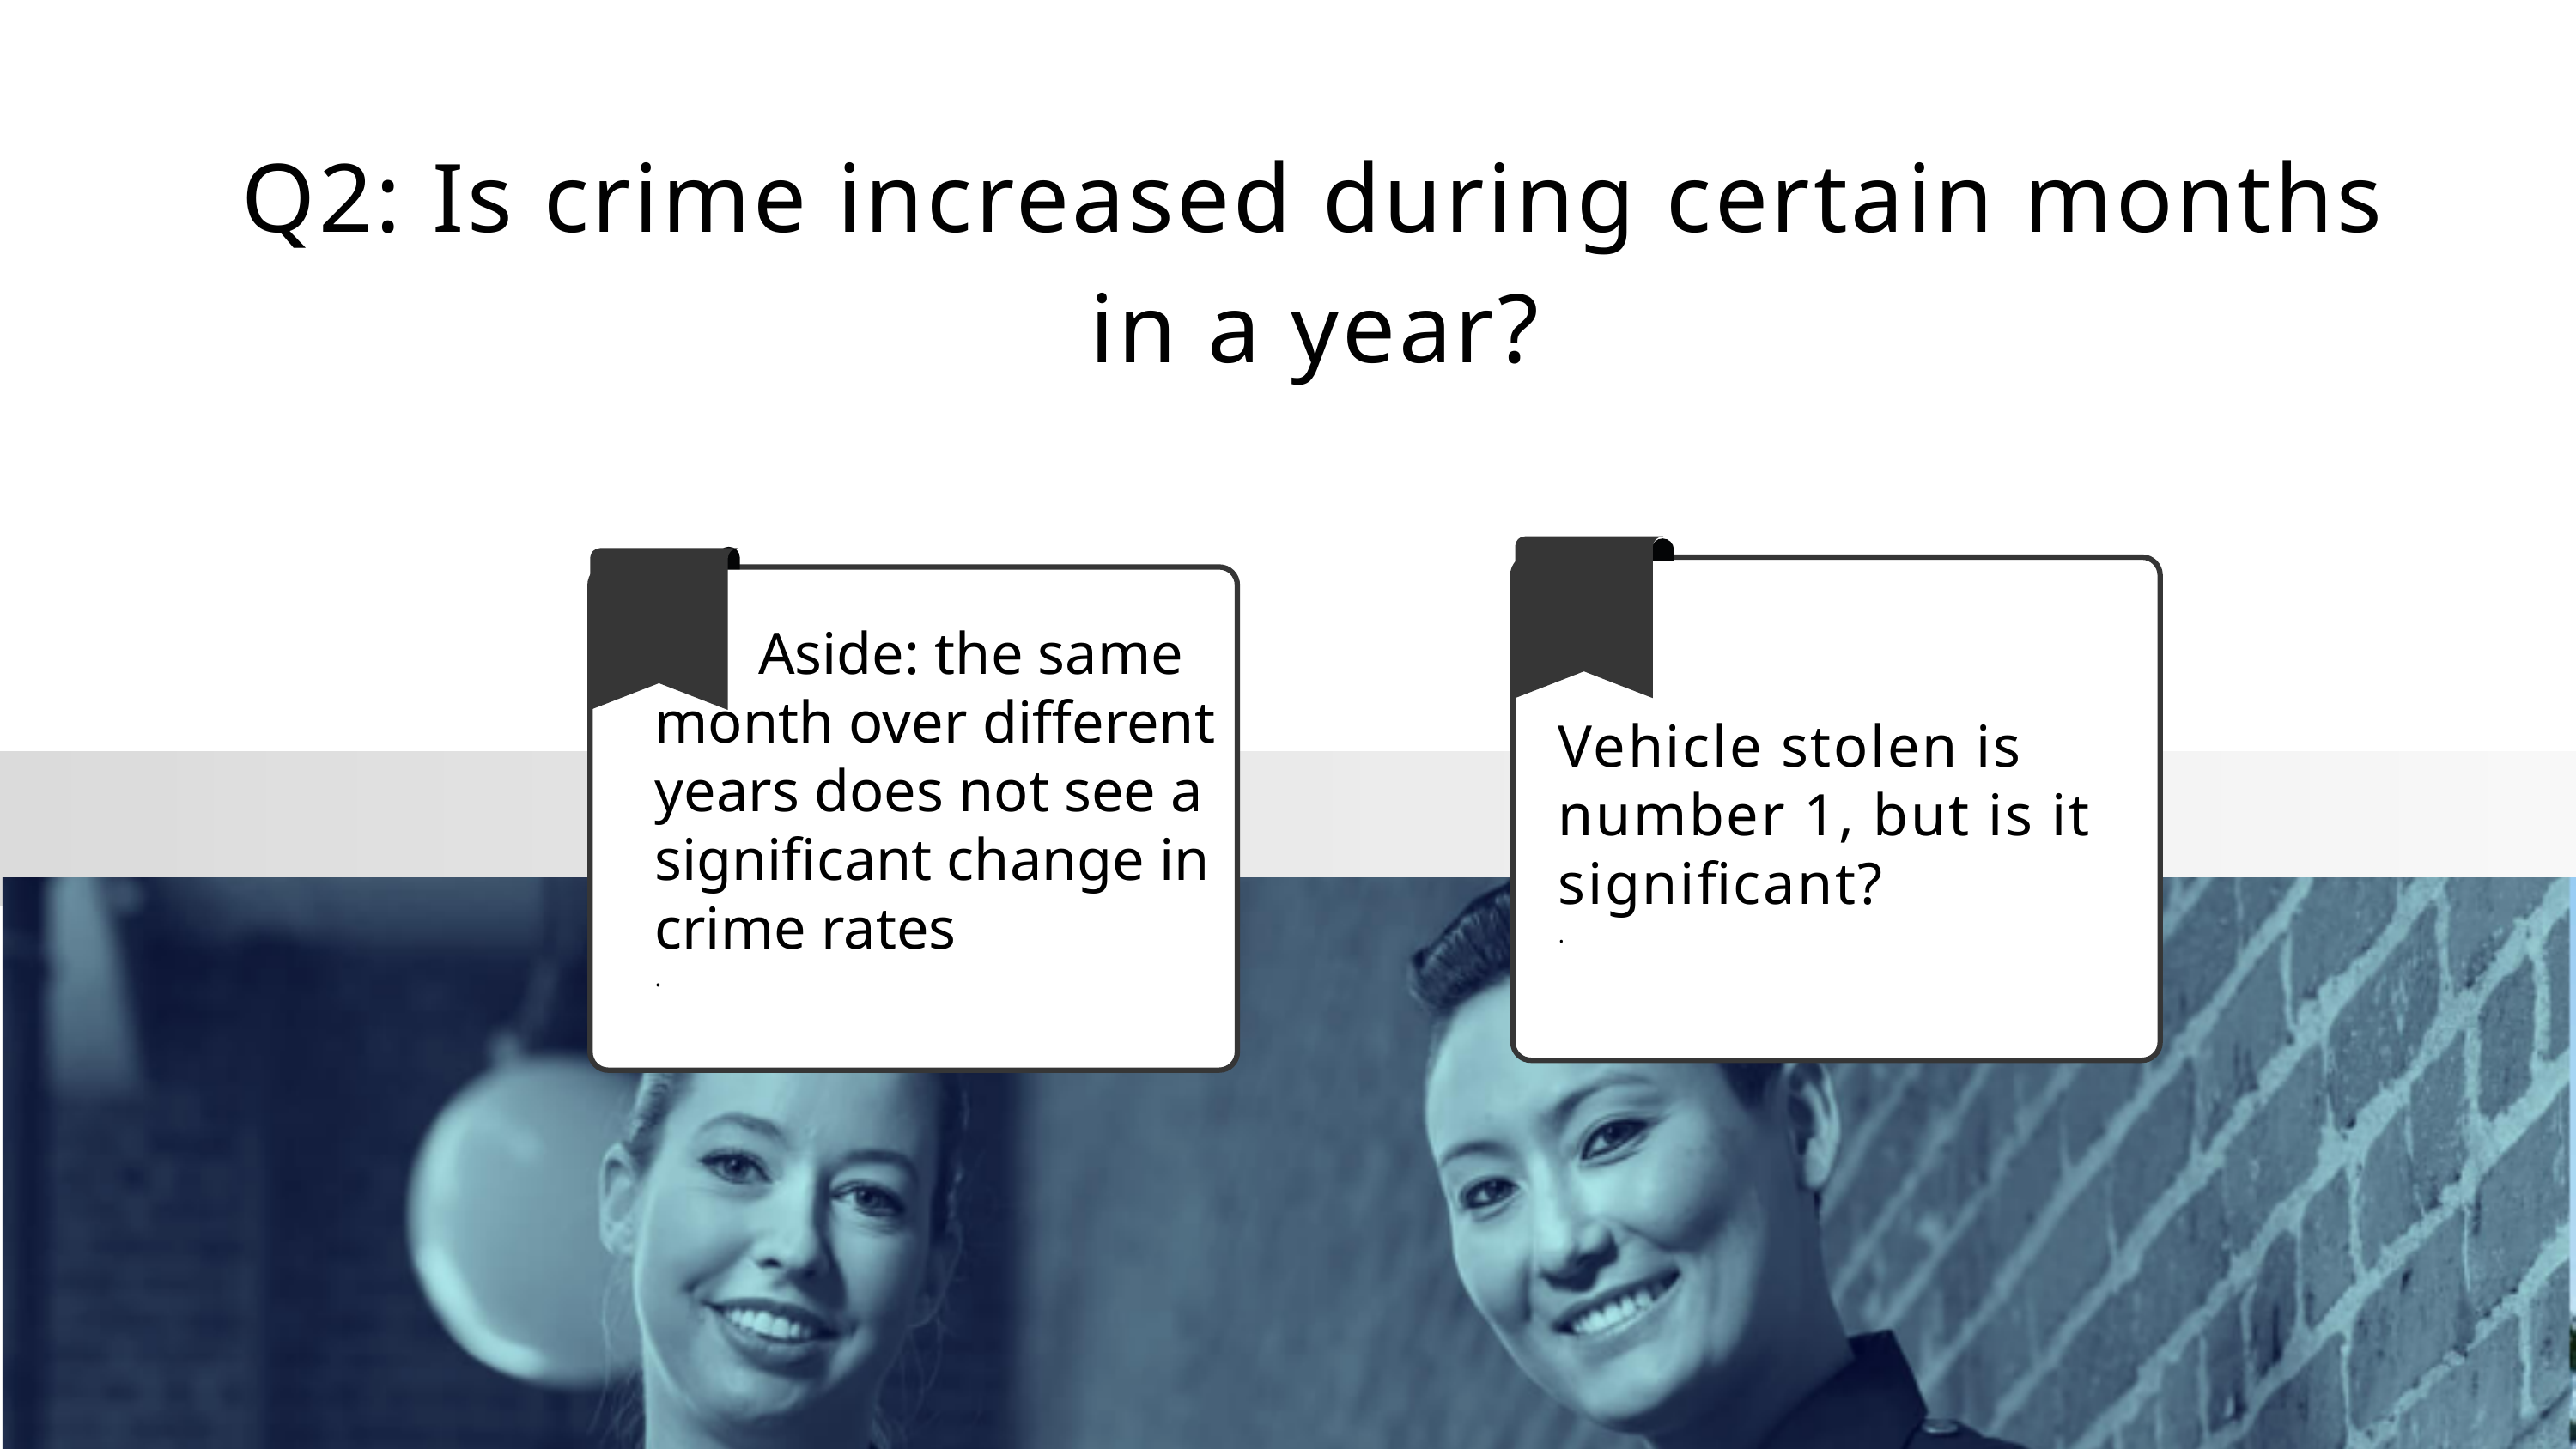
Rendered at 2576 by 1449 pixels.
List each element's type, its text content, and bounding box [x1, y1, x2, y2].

text_box Q2: Is crime increased during certain months in a year? [1371, 120, 2440, 512]
text_box [1371, 877, 2576, 1449]
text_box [1211, 0, 1365, 1449]
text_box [1512, 556, 2160, 1061]
text_box Q2: Is crime increased during certain months in a year? [125, 120, 1207, 512]
text_box [2, 877, 1207, 1449]
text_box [1665, 537, 1674, 561]
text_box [1515, 536, 1663, 695]
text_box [589, 548, 738, 706]
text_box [589, 567, 1238, 1070]
